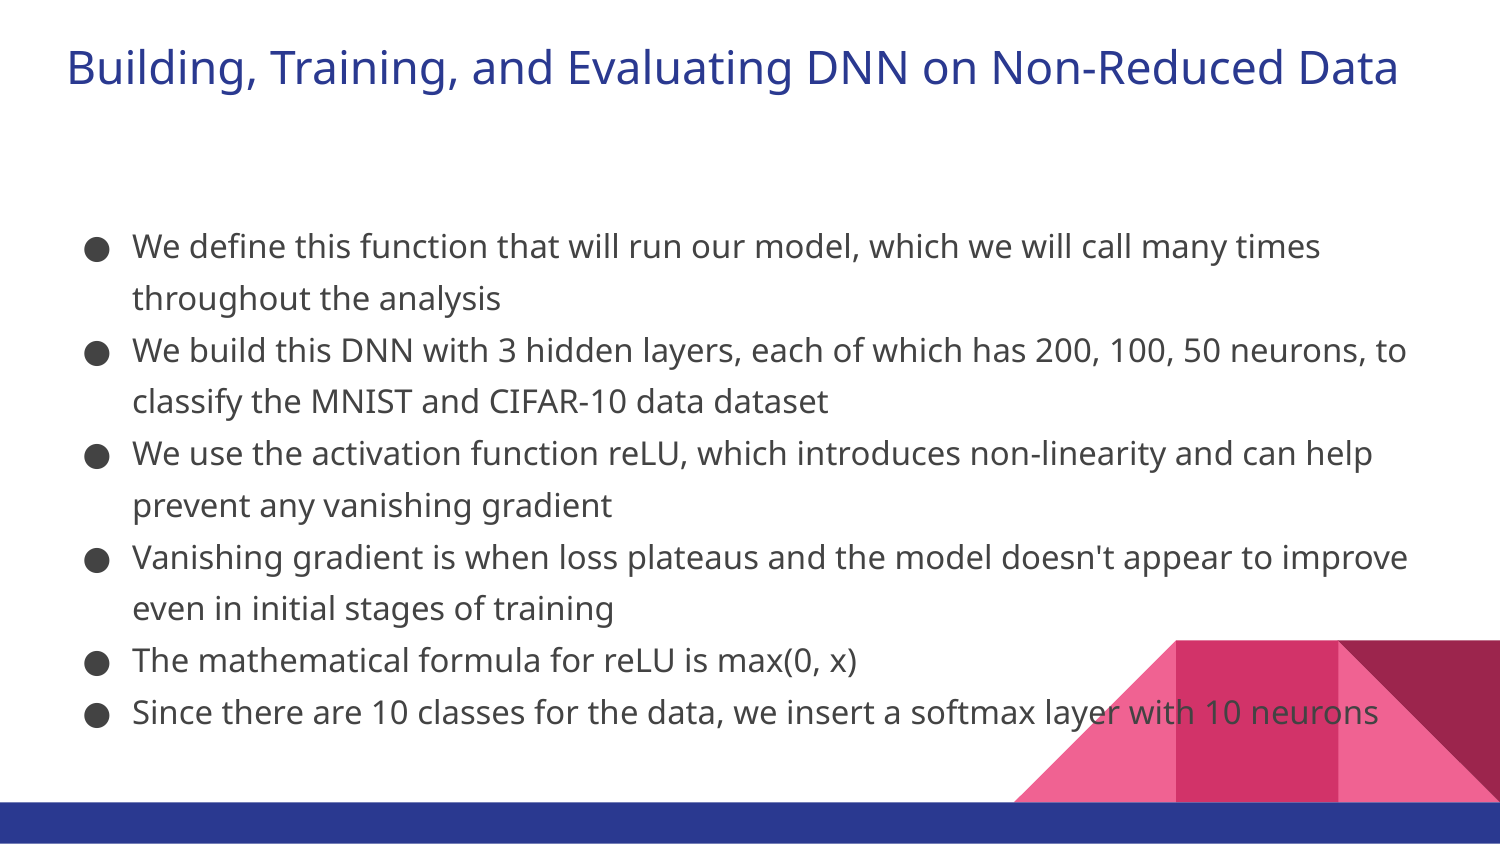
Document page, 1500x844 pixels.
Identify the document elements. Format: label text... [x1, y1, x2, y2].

title Building, Training, and Evaluating DNN on Non-Reduced Data [51, 19, 1449, 120]
list We define this function that will run our model, which we will call many times throughout the analysis We build this DNN with 3 hidden layers, each of which has 200, 100, 50 neurons, to classify the MNIST and CIFAR-10 data dataset We use the activation function reLU, which introduces non-linearity and can help prevent any vanishing gradient Vanishing gradient is when loss plateaus and the model doesn't appear to improve even in initial stages of training The mathematical formula for reLU is max(0, x) Since there are 10 classes for the data, we insert a softmax layer with 10 neurons [51, 201, 1449, 750]
